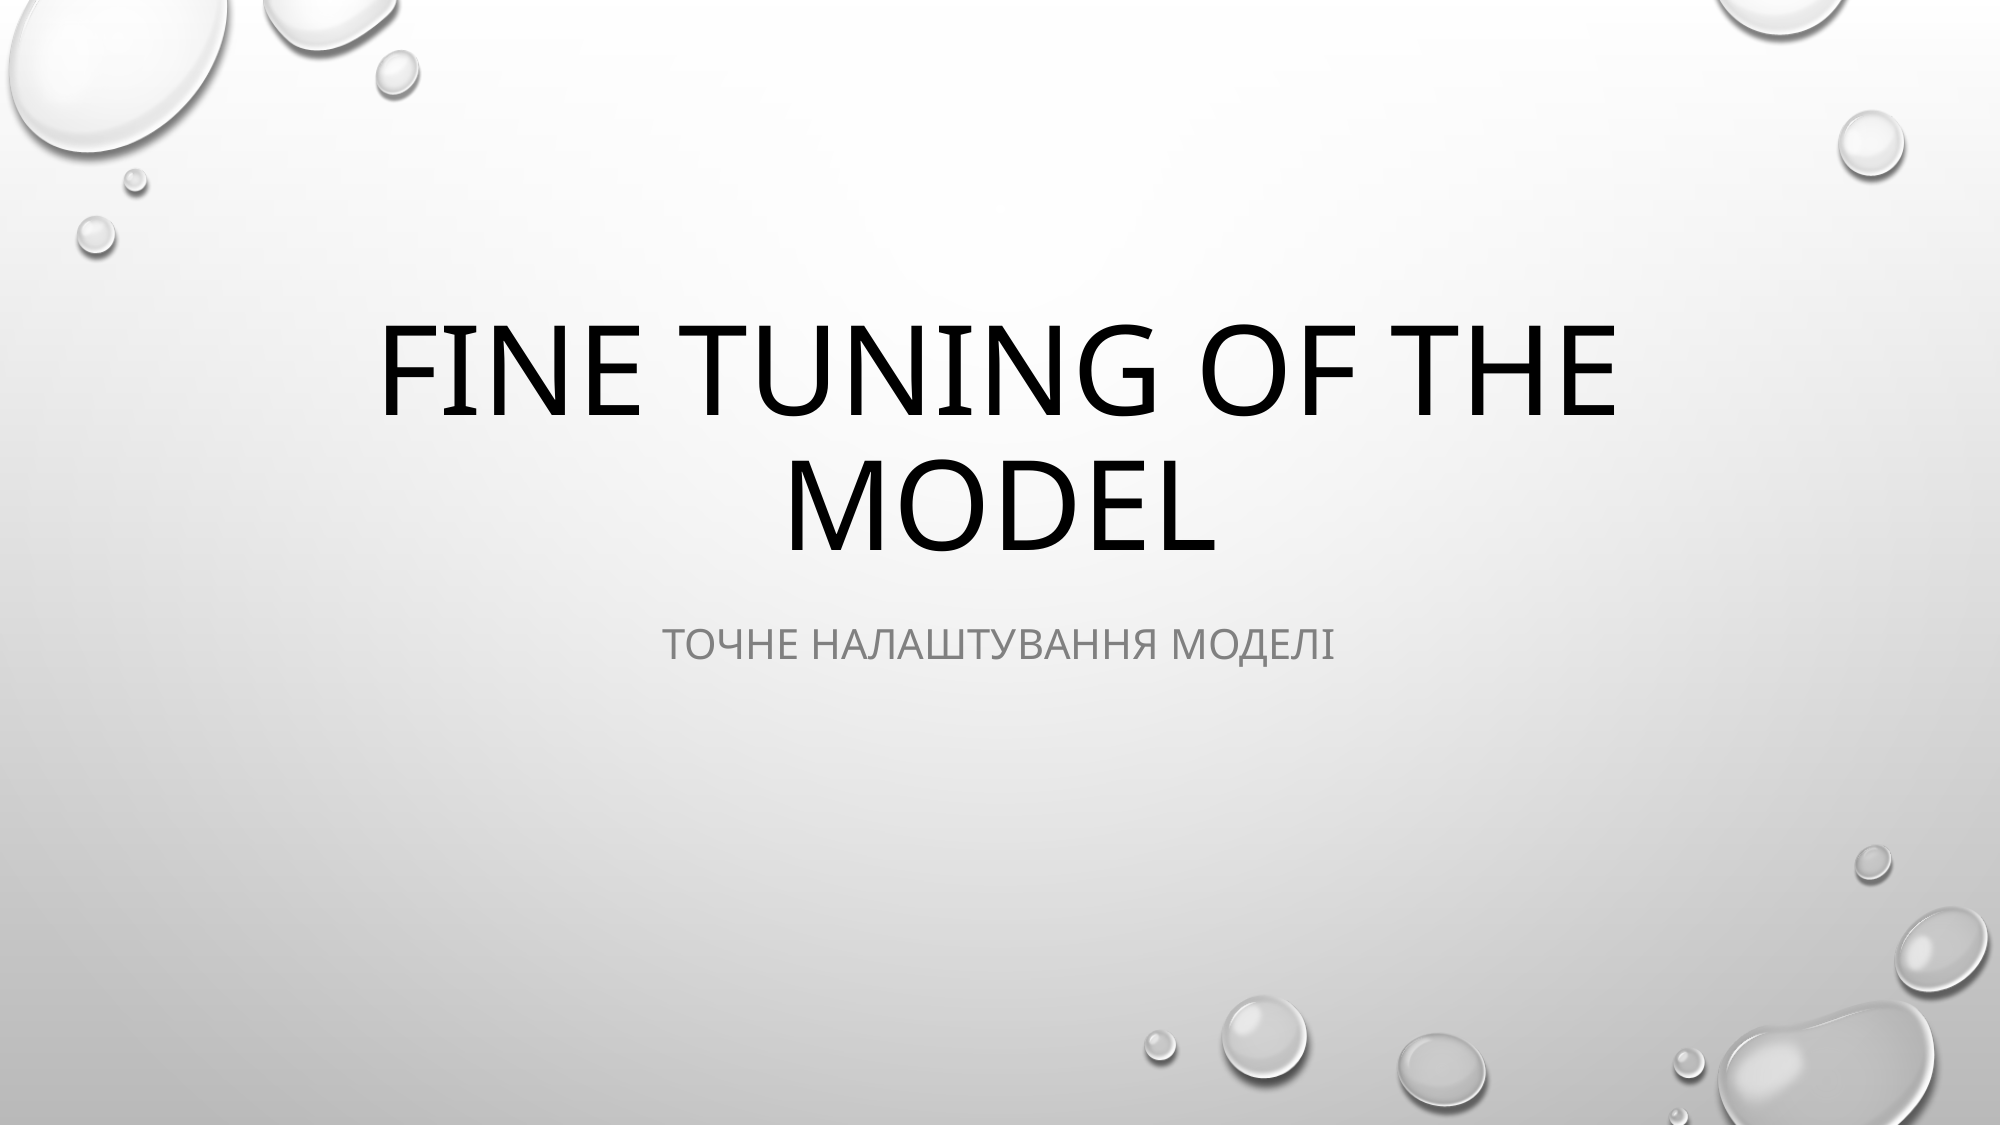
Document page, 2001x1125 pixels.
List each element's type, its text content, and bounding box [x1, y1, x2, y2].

picture [0, 0, 2000, 1125]
list Точне налаштування моделі [149, 600, 1848, 825]
title Fine tuning of the model [149, 135, 1848, 585]
